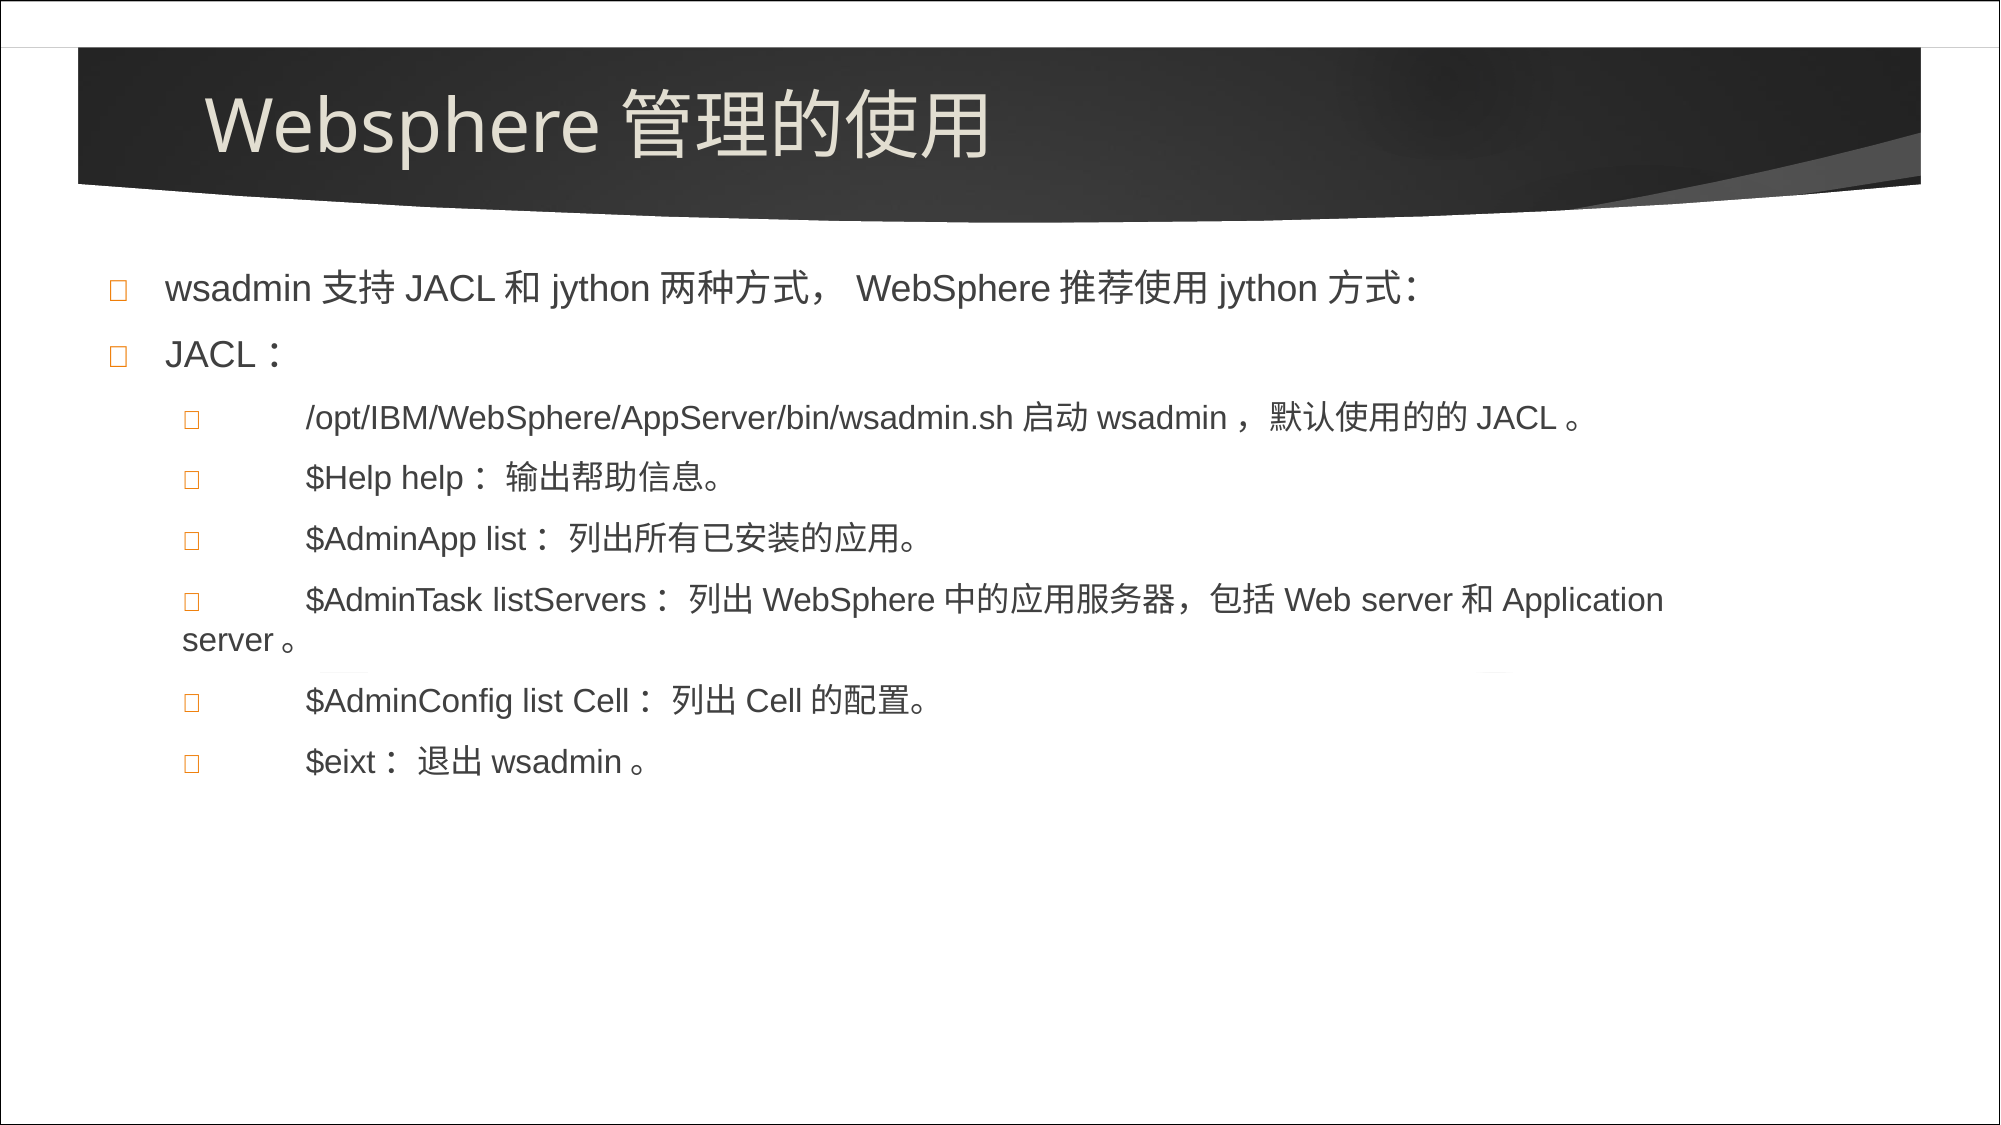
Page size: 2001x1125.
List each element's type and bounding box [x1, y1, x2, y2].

text_box [0, 0, 2000, 1125]
